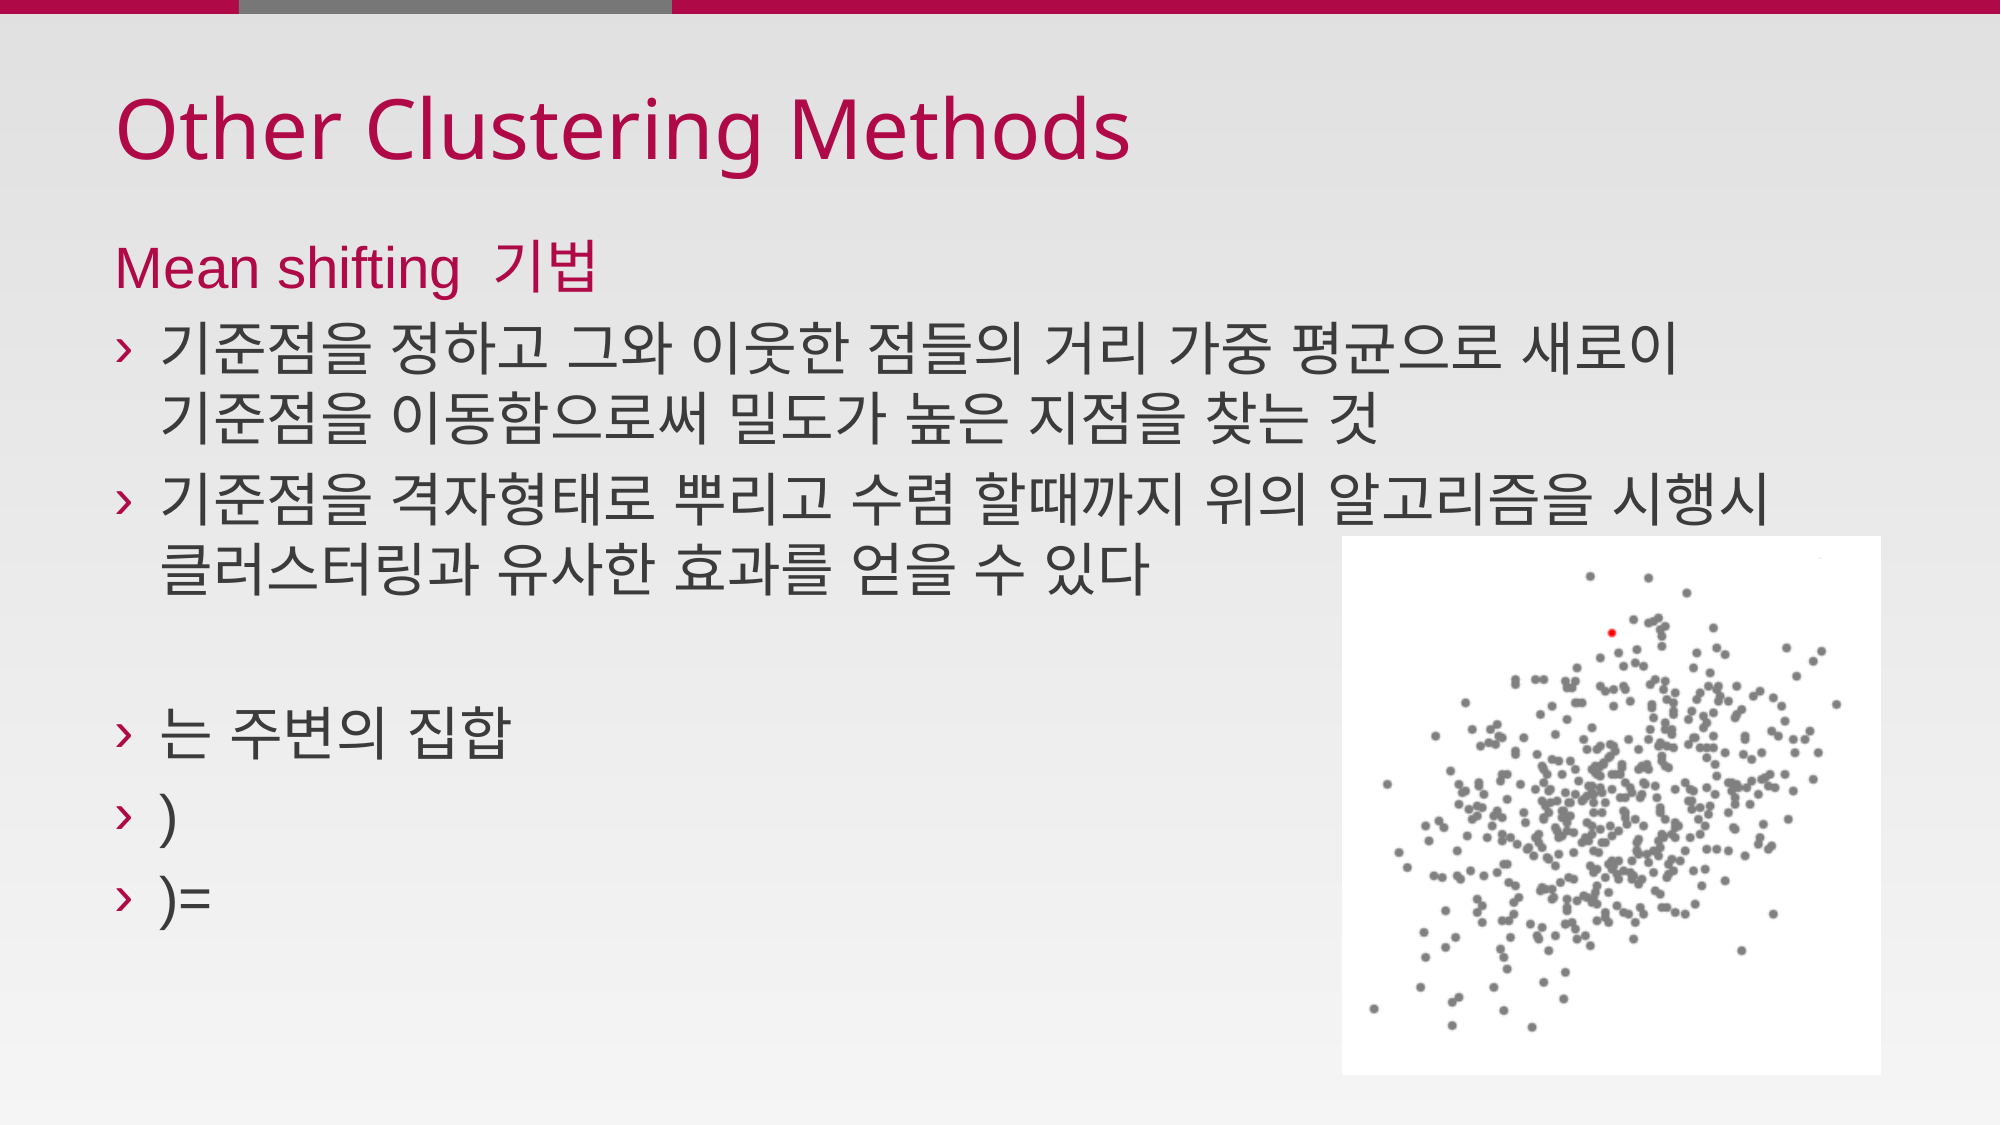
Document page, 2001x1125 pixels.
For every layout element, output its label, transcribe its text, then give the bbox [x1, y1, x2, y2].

title Other Clustering Methods [99, 50, 1900, 202]
picture [1341, 535, 1882, 1076]
